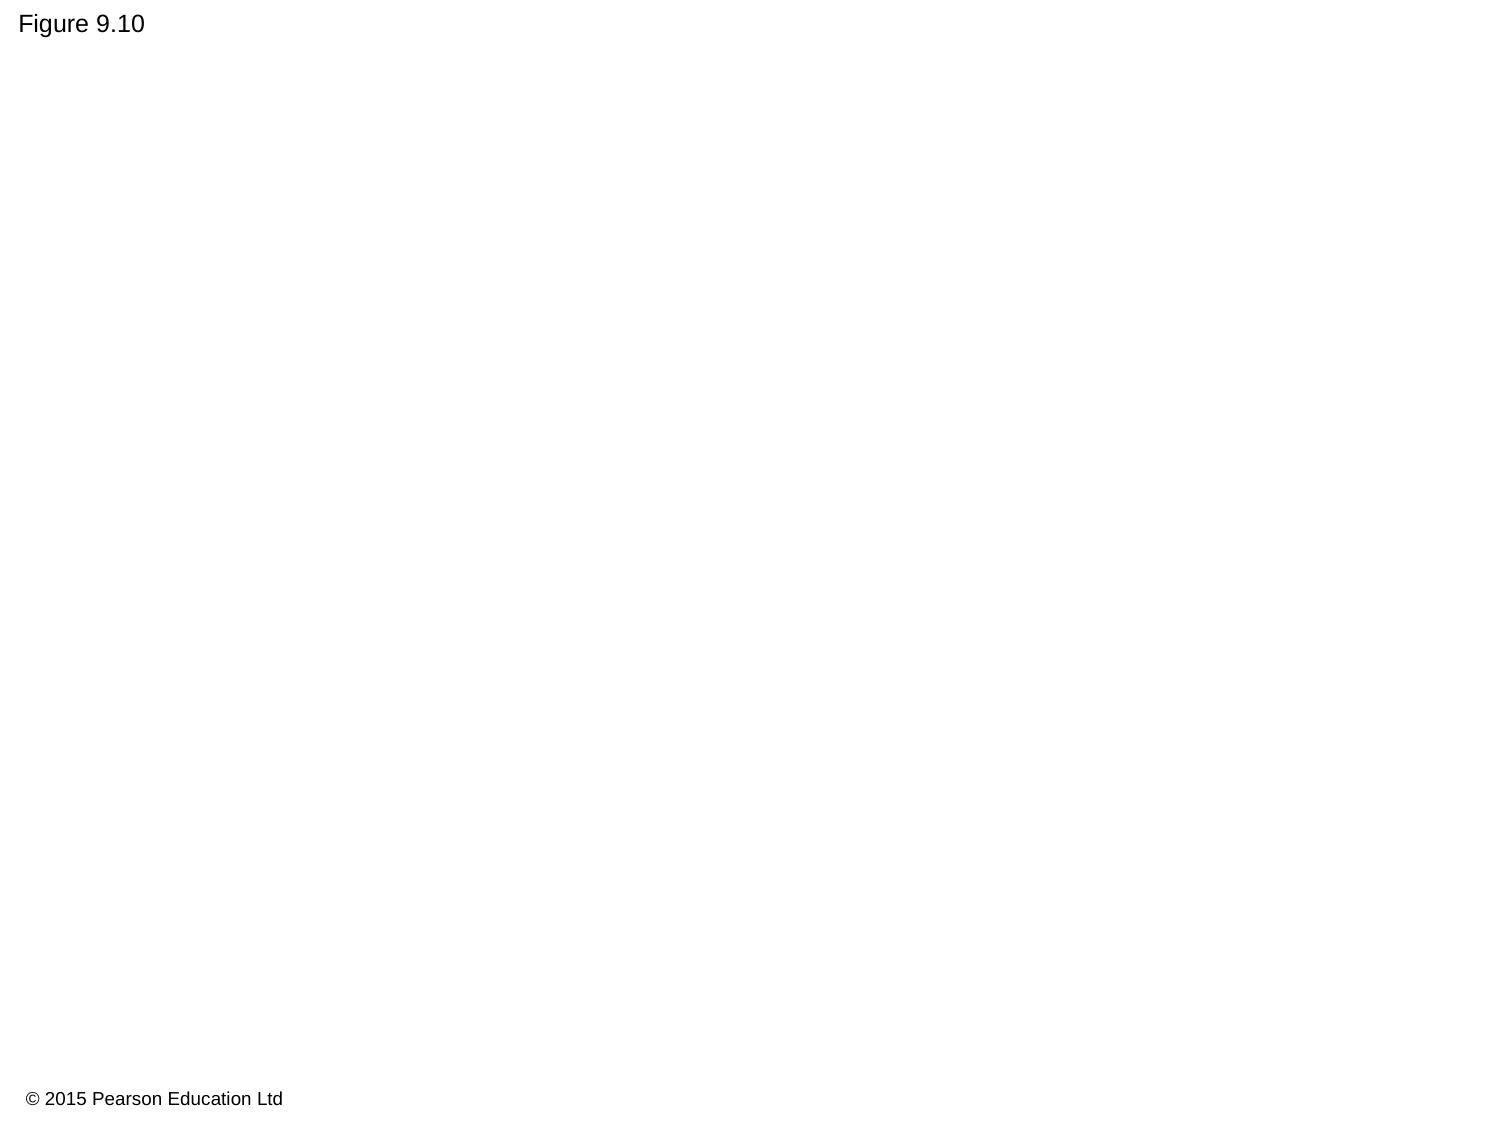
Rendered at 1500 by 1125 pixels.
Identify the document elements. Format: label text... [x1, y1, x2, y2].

title Figure 9.10 [3, 0, 930, 50]
